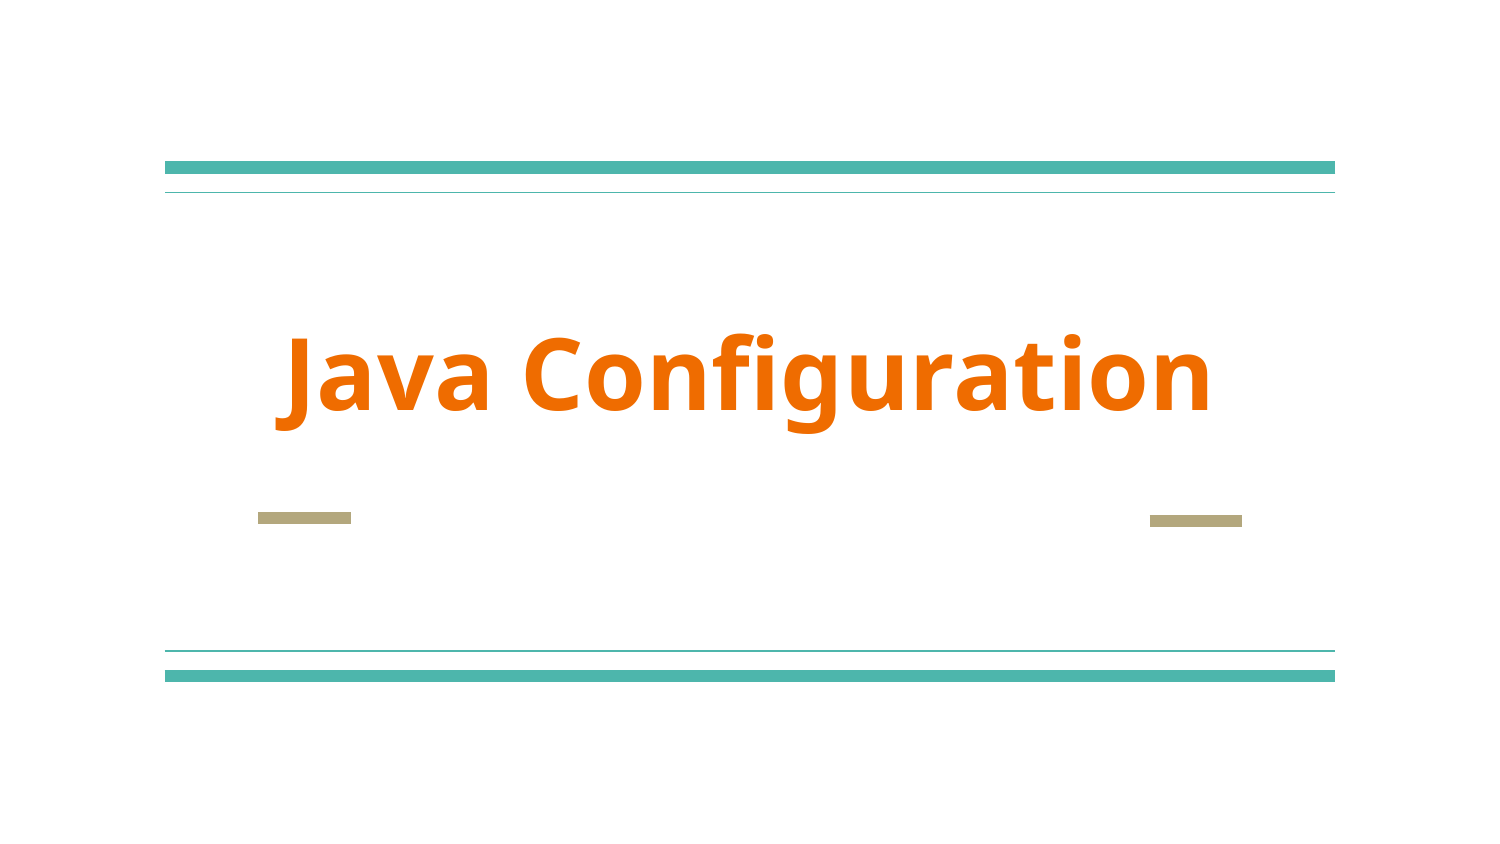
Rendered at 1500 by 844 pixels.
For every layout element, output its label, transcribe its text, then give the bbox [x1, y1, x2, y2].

title Java Configuration [164, 287, 1336, 456]
